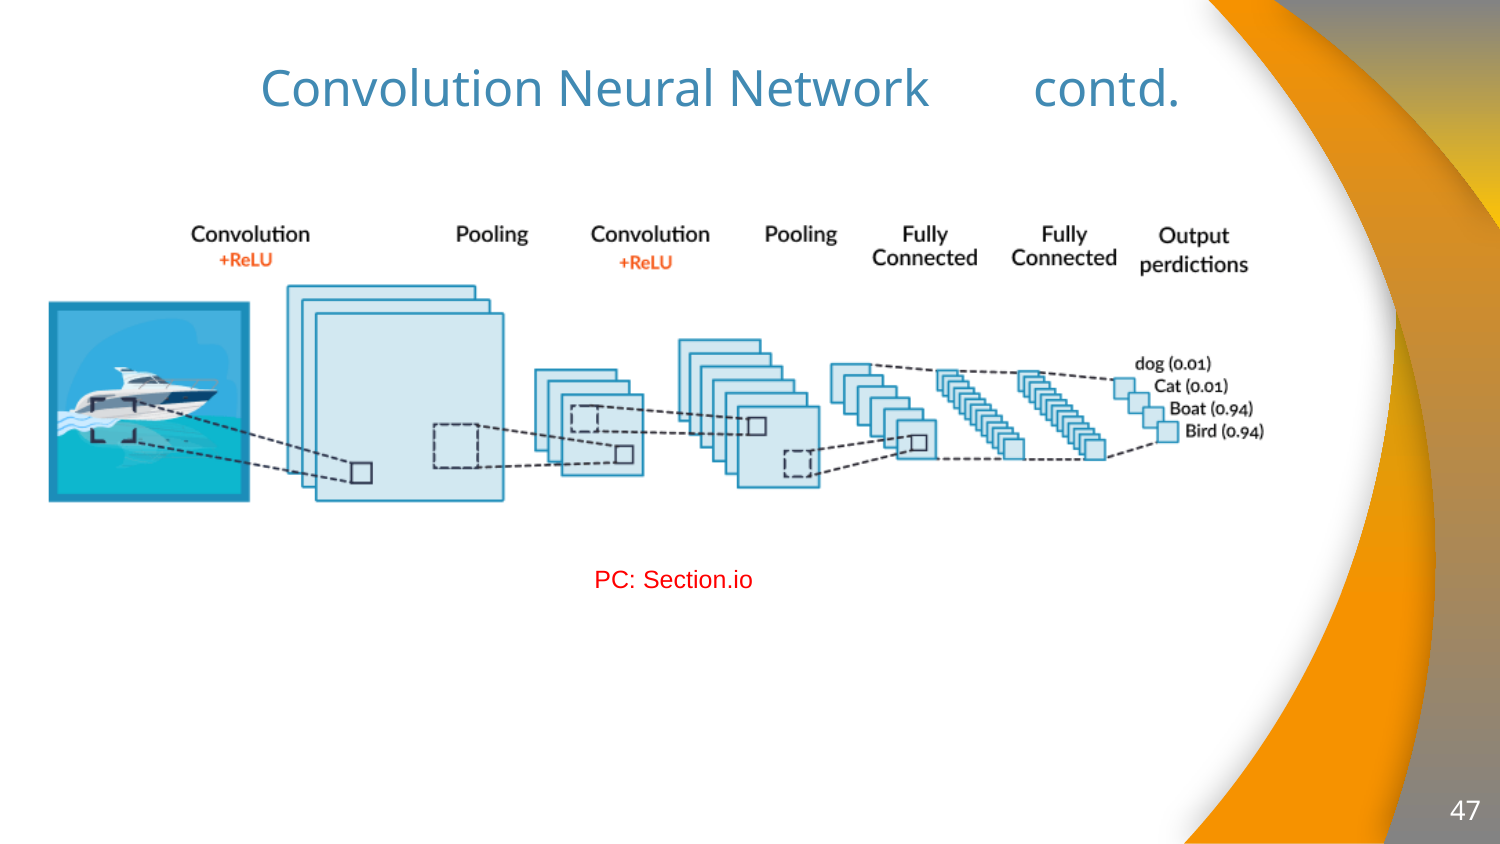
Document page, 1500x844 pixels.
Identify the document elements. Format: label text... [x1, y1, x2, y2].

title Convolution Neural Network contd. [39, 52, 1182, 118]
text_box PC: Section.io [579, 556, 769, 601]
picture [20, 224, 1279, 549]
slide_number 47 [1391, 779, 1482, 844]
